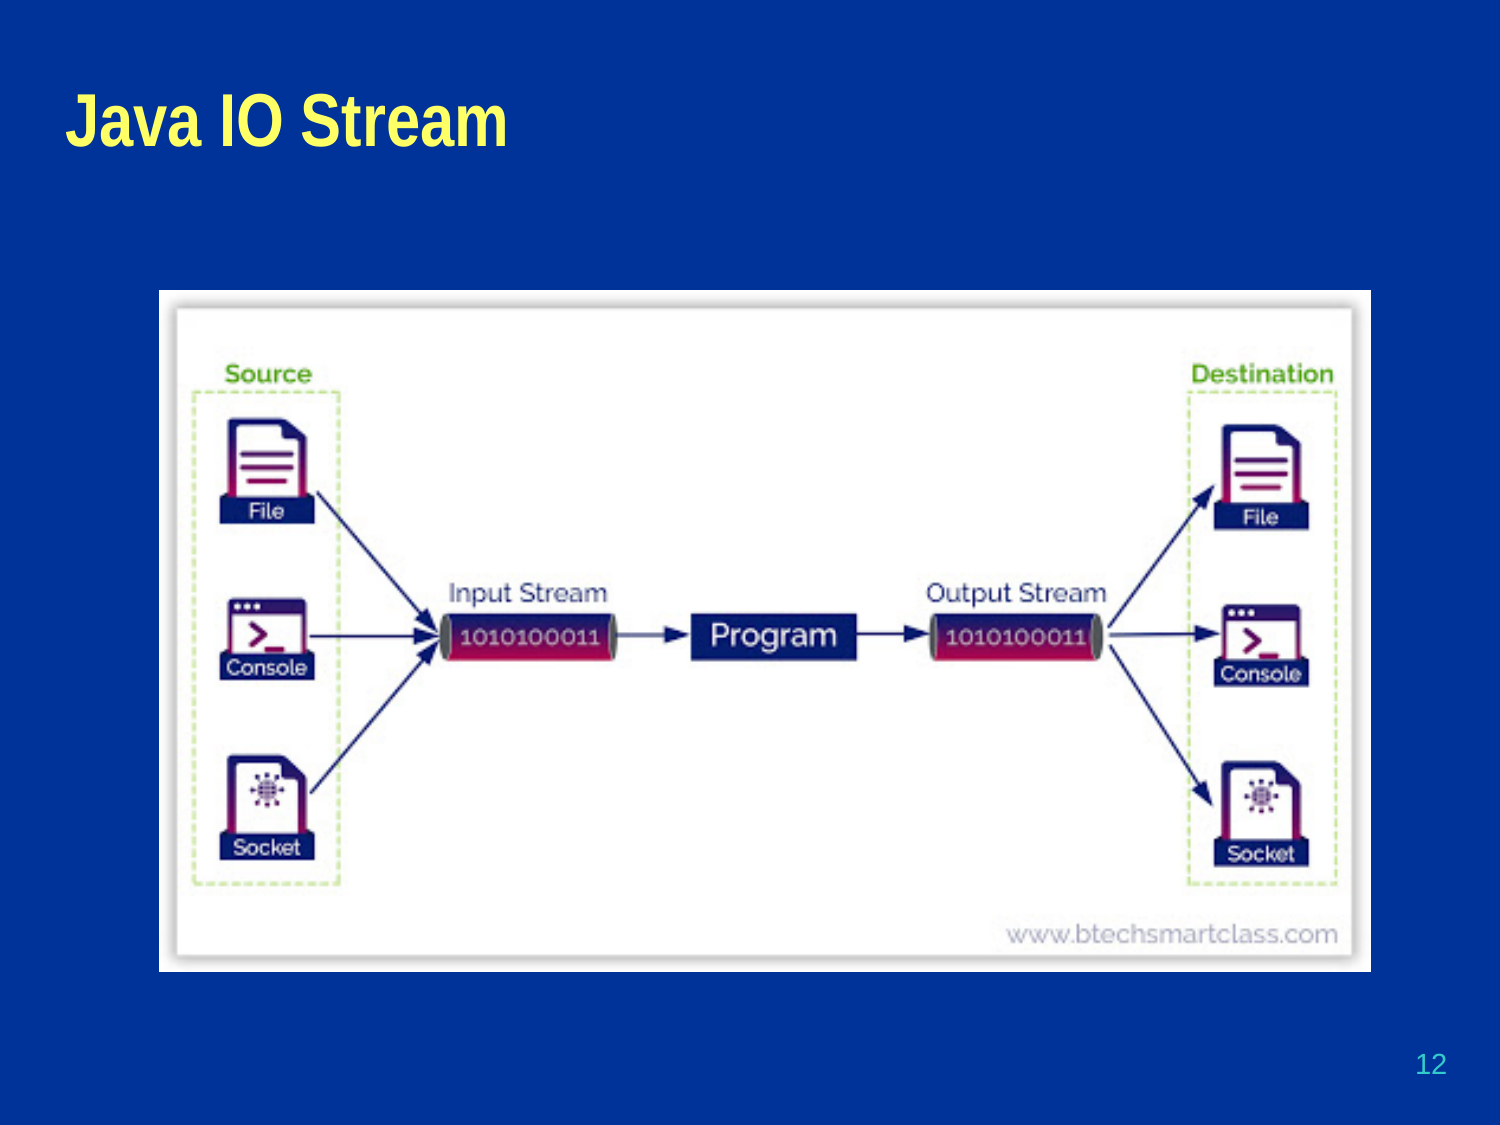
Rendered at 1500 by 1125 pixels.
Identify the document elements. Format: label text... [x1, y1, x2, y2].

slide_number 12 [1149, 1025, 1463, 1100]
title Java IO Stream [50, 90, 1450, 165]
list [159, 290, 1371, 972]
